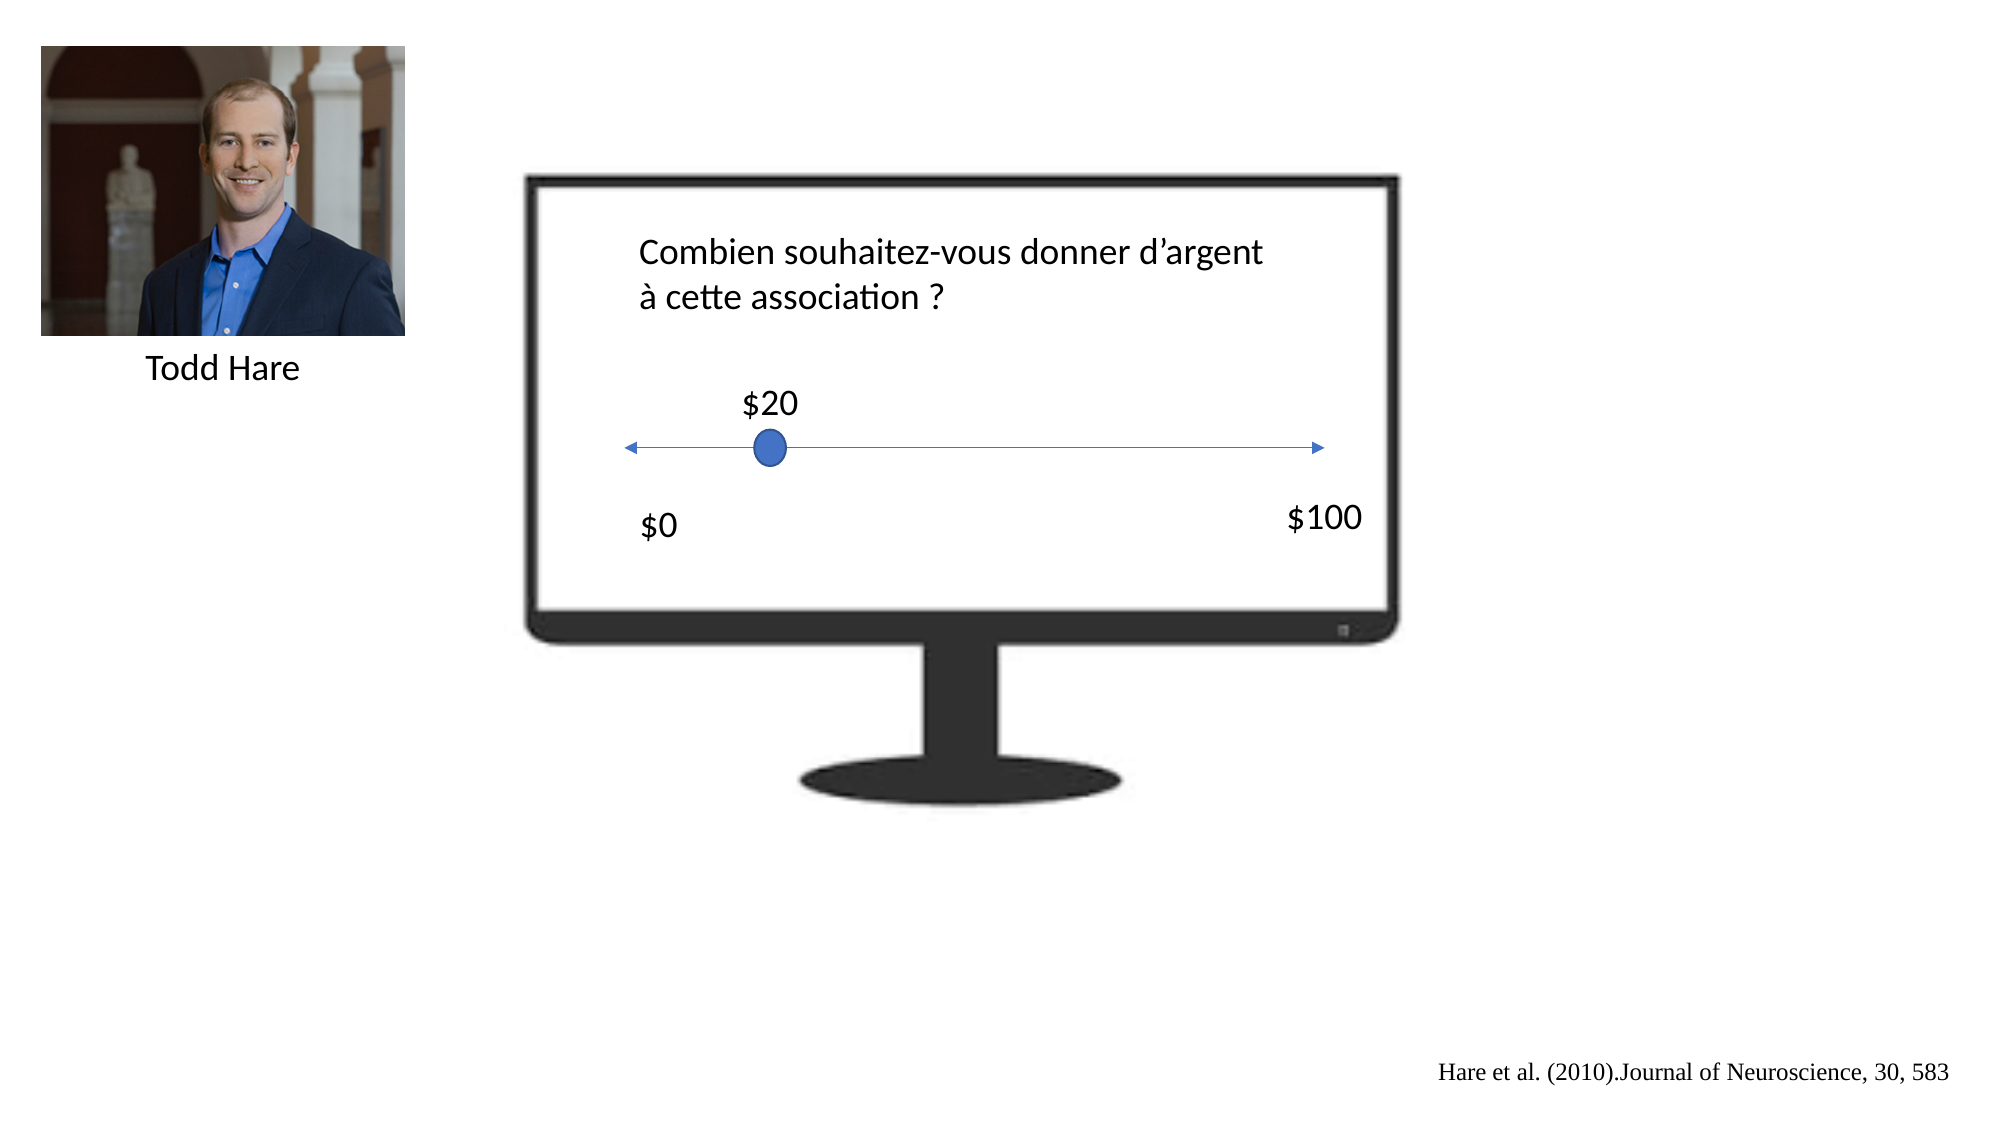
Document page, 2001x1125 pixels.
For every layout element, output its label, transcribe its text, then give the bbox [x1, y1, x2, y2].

picture [504, 150, 1420, 826]
picture [41, 46, 405, 336]
text_box Hare et al. (2010).Journal of Neuroscience, 30, 583 [1423, 1047, 1965, 1093]
text_box Todd Hare [130, 336, 316, 396]
